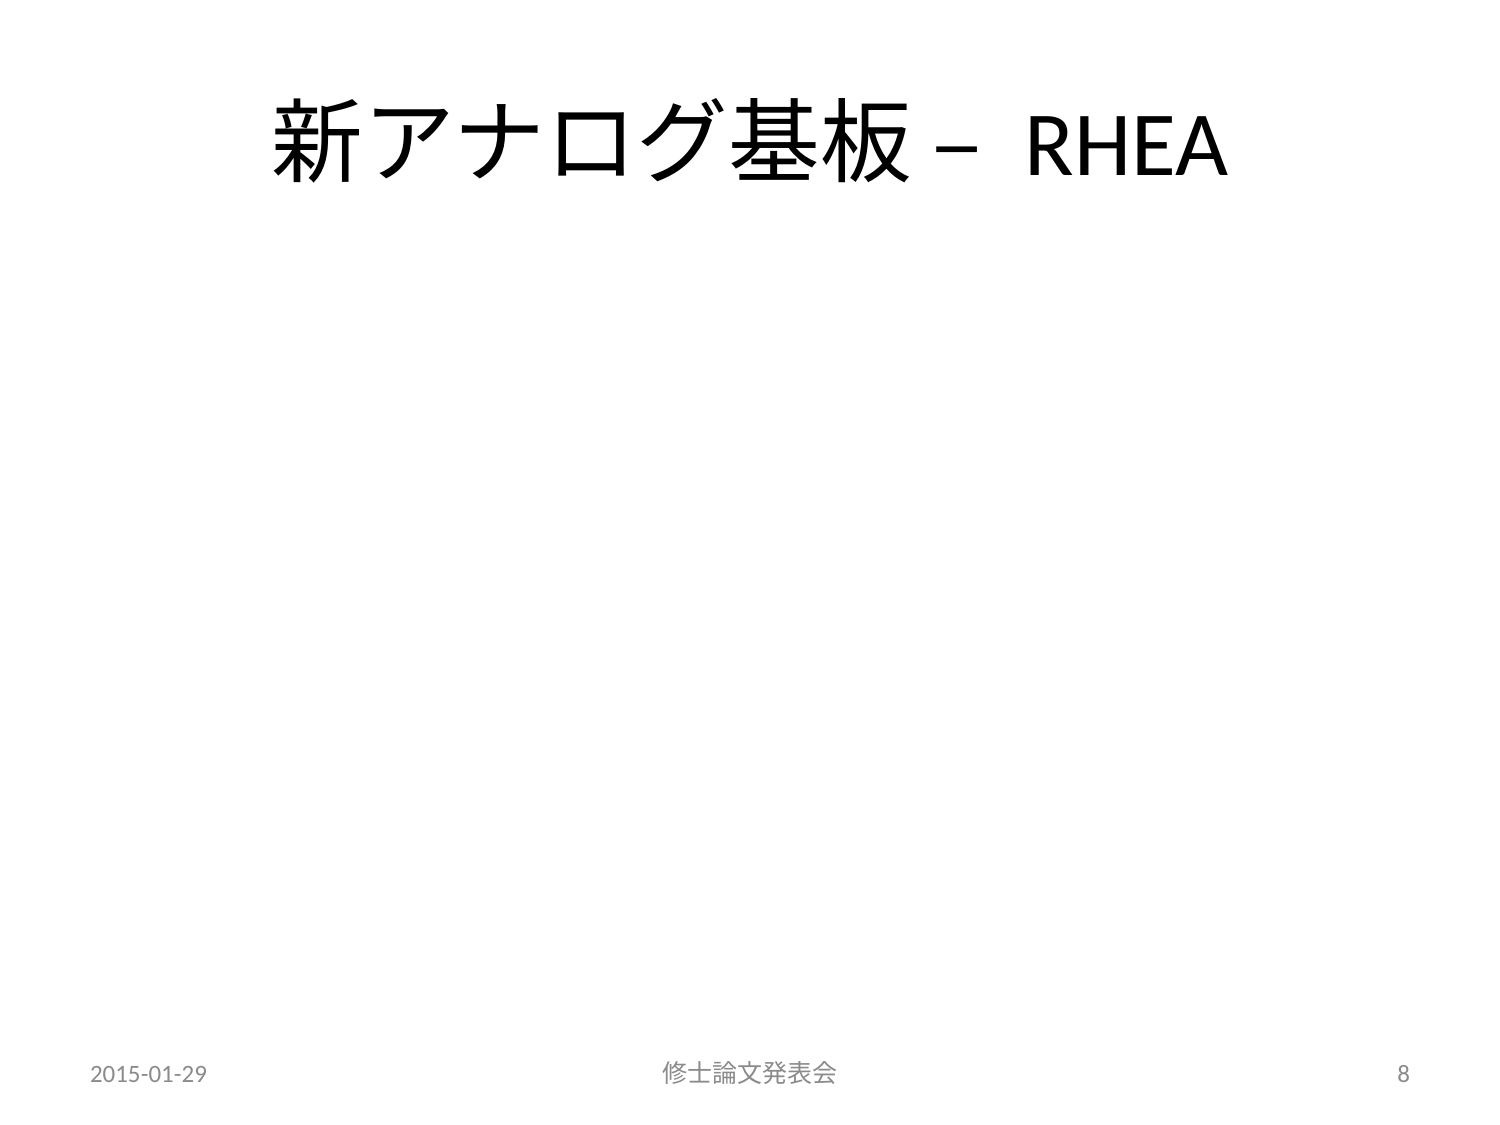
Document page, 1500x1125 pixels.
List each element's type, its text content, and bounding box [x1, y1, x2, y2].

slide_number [75, 1042, 425, 1103]
title 新アナログ基板 – RHEA [75, 45, 1425, 233]
slide_number 8 [1074, 1042, 1425, 1103]
footer 修士論文発表会 [512, 1042, 988, 1103]
